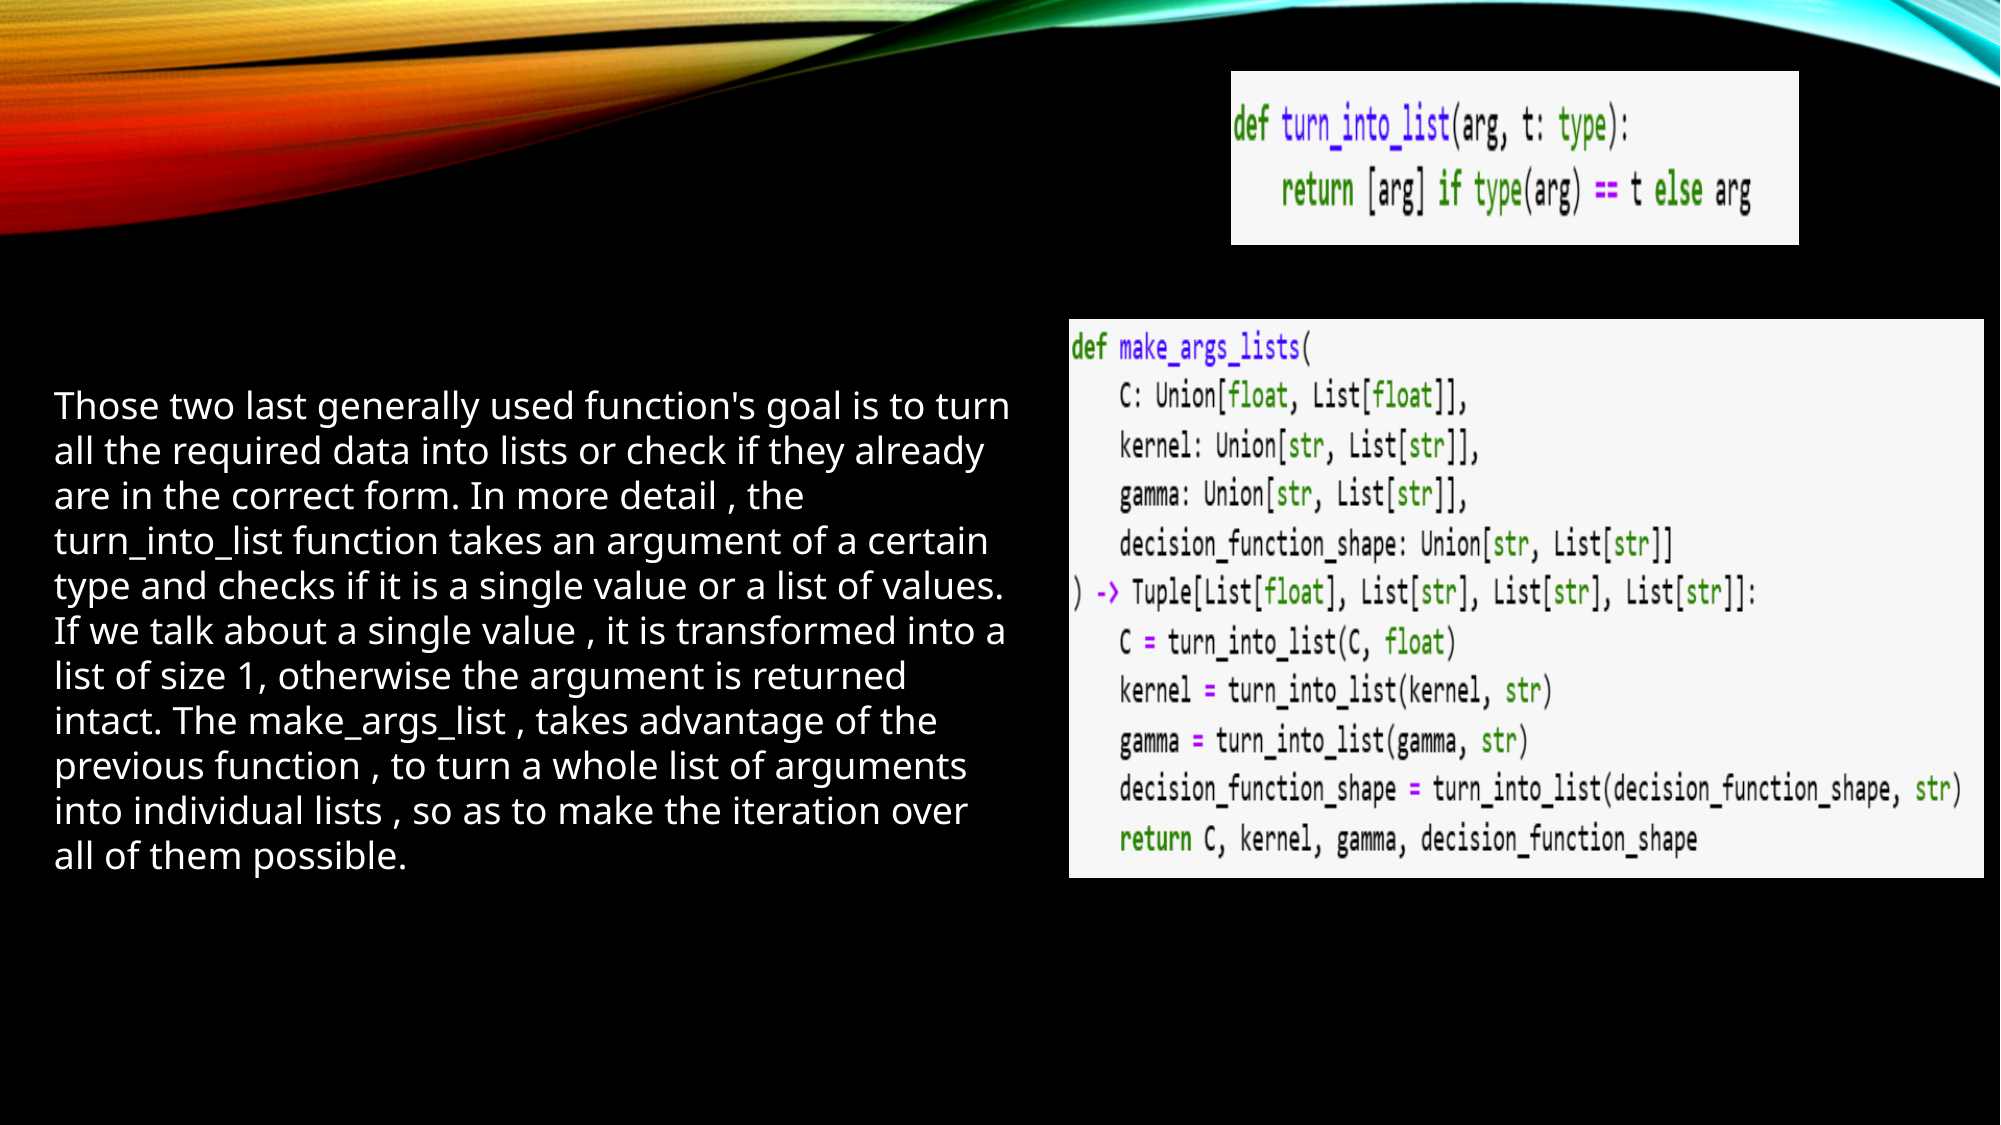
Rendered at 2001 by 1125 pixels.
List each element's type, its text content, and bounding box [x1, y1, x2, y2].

picture [1069, 319, 1984, 878]
picture [0, 0, 2000, 245]
text_box Those two last generally used function's goal is to turn all the required data into lists or check if they already are in the correct form. In more detail , the turn_into_list function takes an argument of a certain type and checks if it is a single value or a list of values. If we talk about a single value , it is transformed into a list of size 1, otherwise the argument is returned intact. The make_args_list , takes advantage of the previous function , to turn a whole list of arguments into individual lists , so as to make the iteration over all of them possible. [39, 374, 1033, 885]
